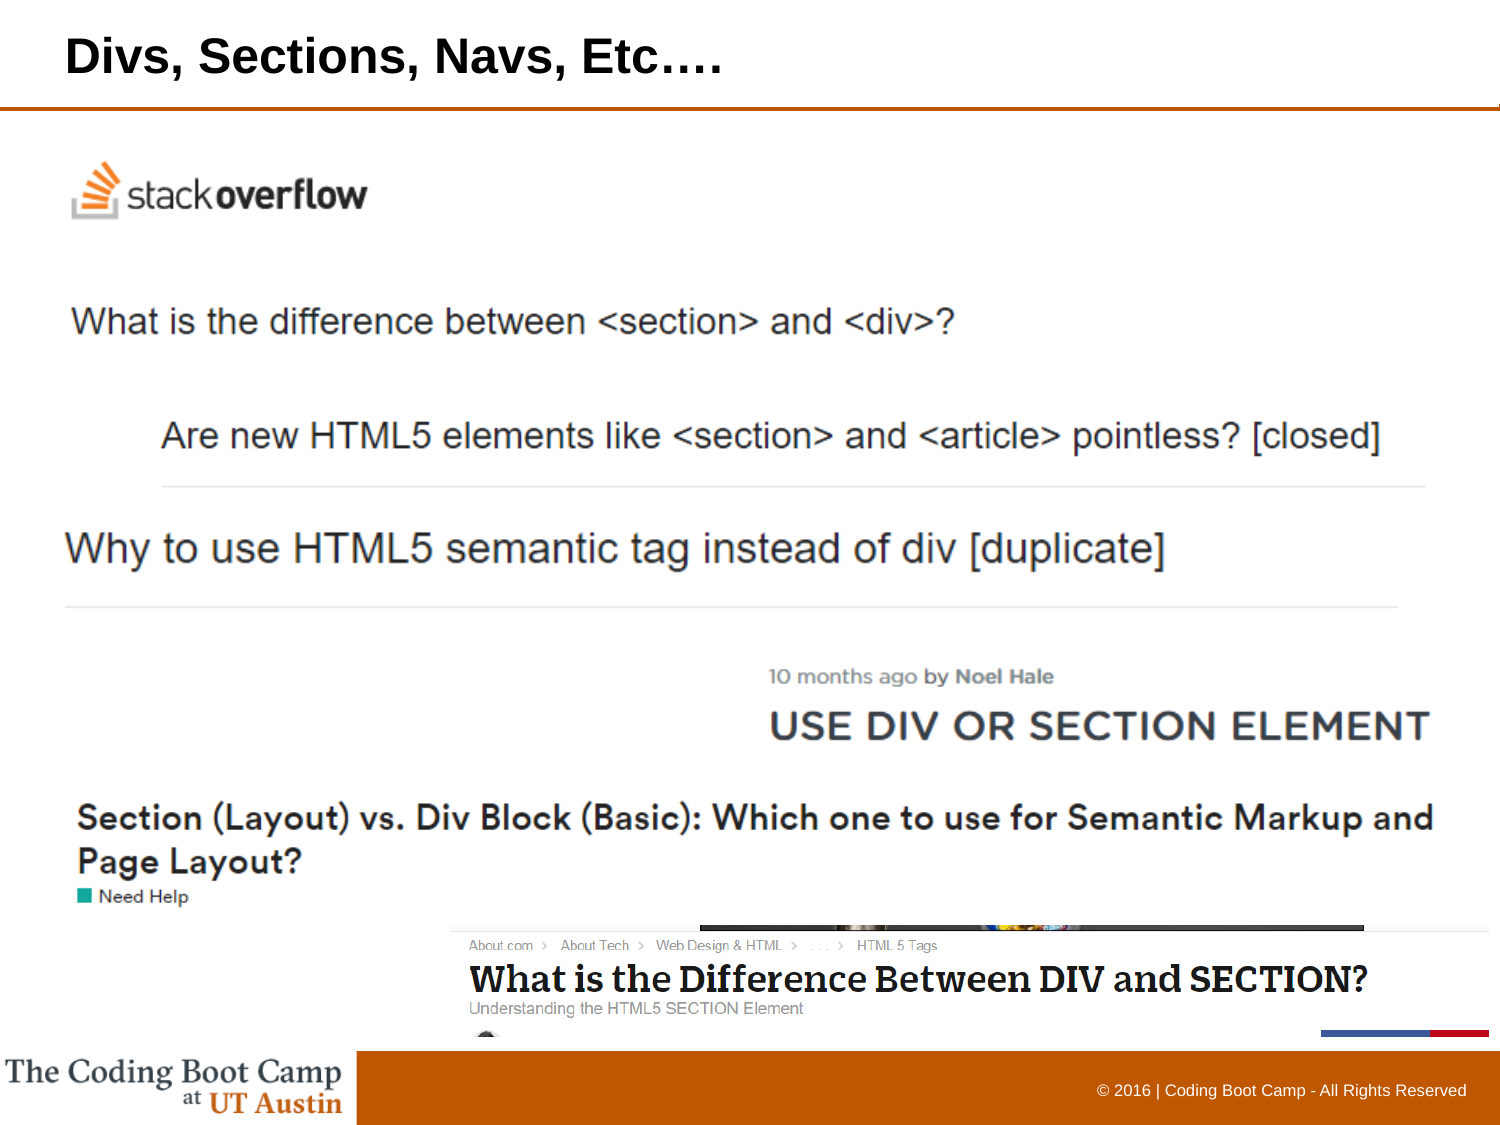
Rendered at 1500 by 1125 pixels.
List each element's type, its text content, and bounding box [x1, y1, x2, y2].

text_box [0, 0, 1500, 108]
picture [35, 355, 1425, 620]
text_box Divs, Sections, Navs, Etc…. [50, 16, 988, 91]
picture [49, 632, 1500, 919]
picture [450, 925, 1489, 1037]
picture [39, 134, 998, 350]
picture [0, 1050, 357, 1125]
